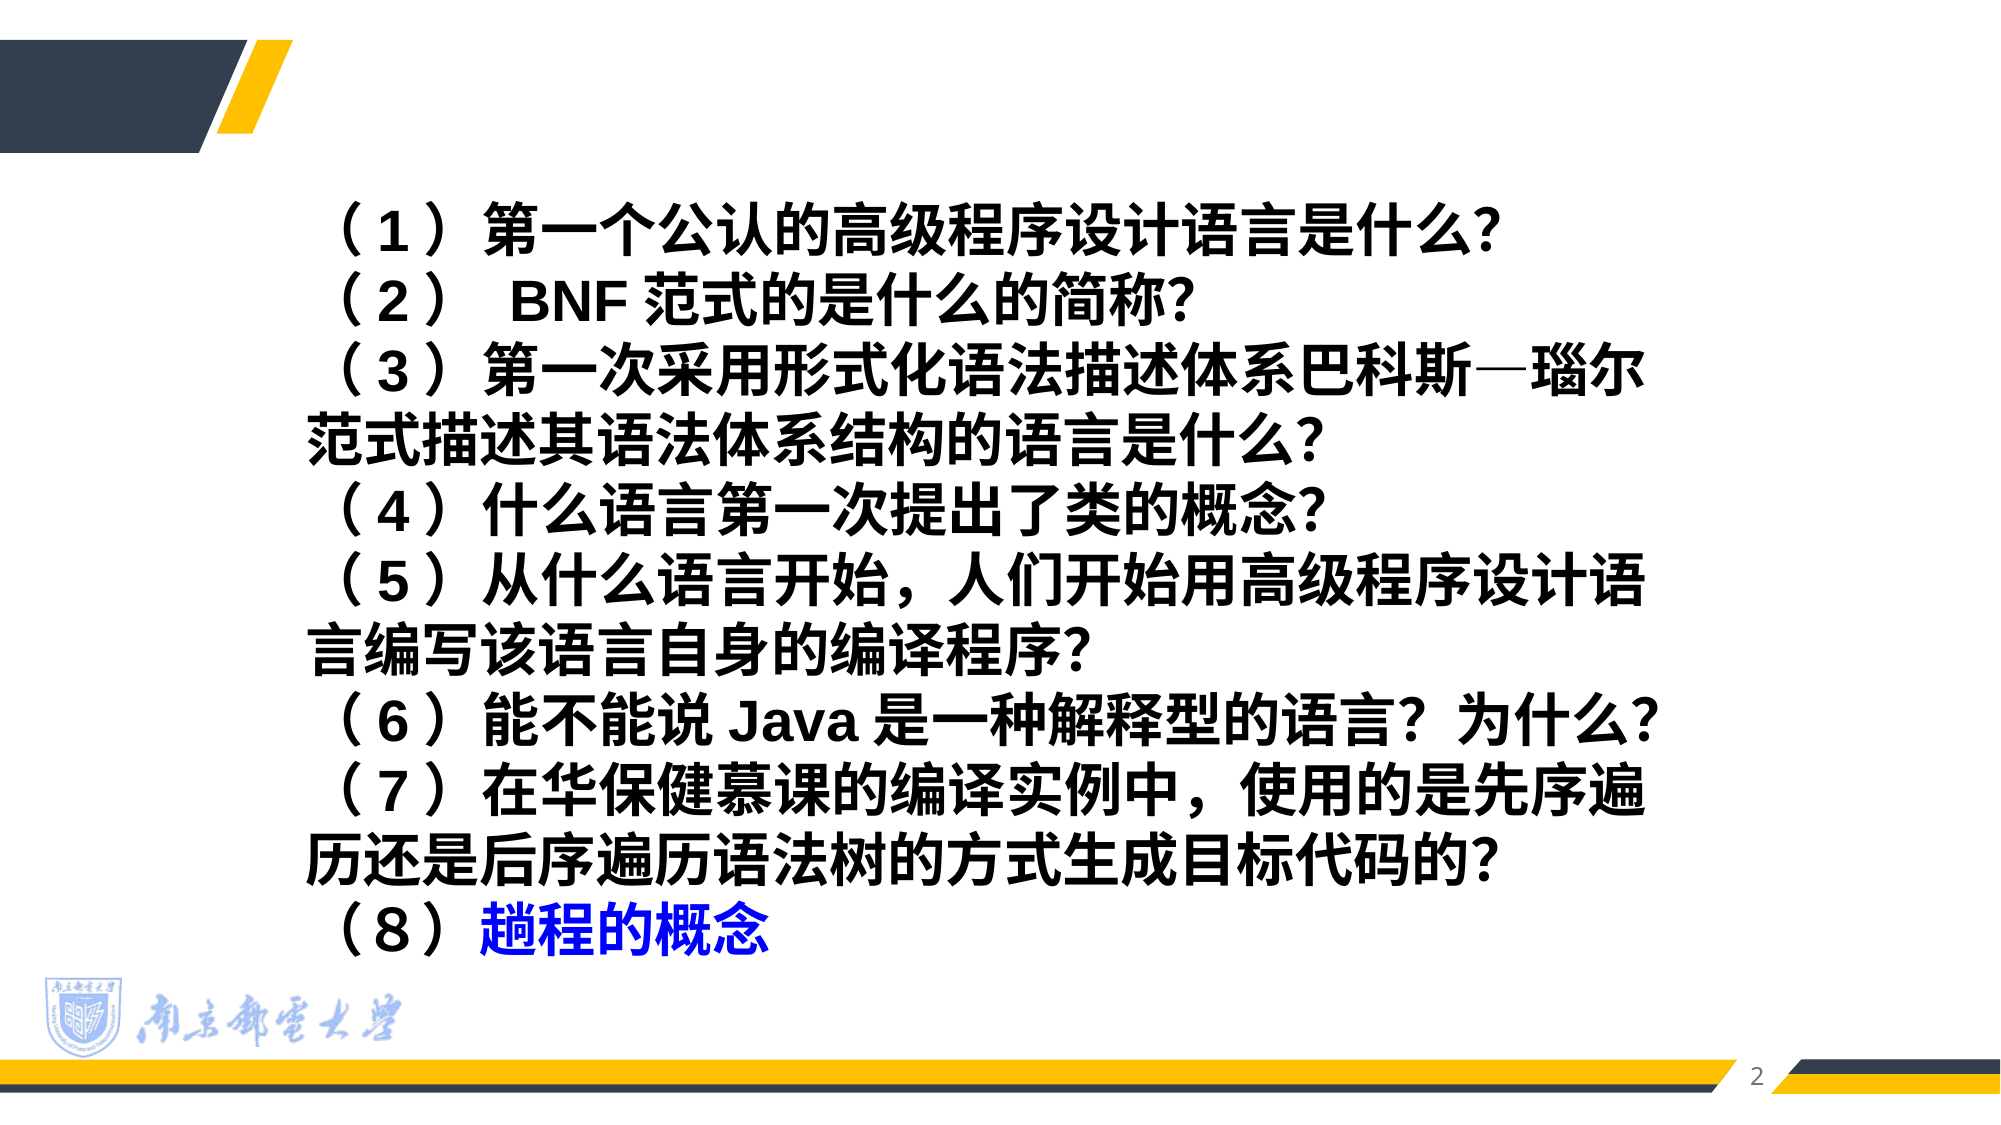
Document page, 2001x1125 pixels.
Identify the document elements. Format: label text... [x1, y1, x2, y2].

slide_number 2 [1708, 1047, 1780, 1108]
text_box （1）第一个公认的高级程序设计语言是什么？ （2） BNF范式的是什么的简称？ （3）第一次采用形式化语法描述体系巴科斯—瑙尔范式描述其语法体系结构的语言是什么？ （4）什么语言第一次提出了类的概念？ （5）从什么语言开始，人们开始用高级程序设计语言编写该语言自身的编译程序？ （6）能不能说Java是一种解释型的语言？为什么？ （7）在华保健慕课的编译实例中，使用的是先序遍历还是后序遍历语法树的方式生成目标代码的？ （８）趟程的概念 [290, 185, 1691, 971]
